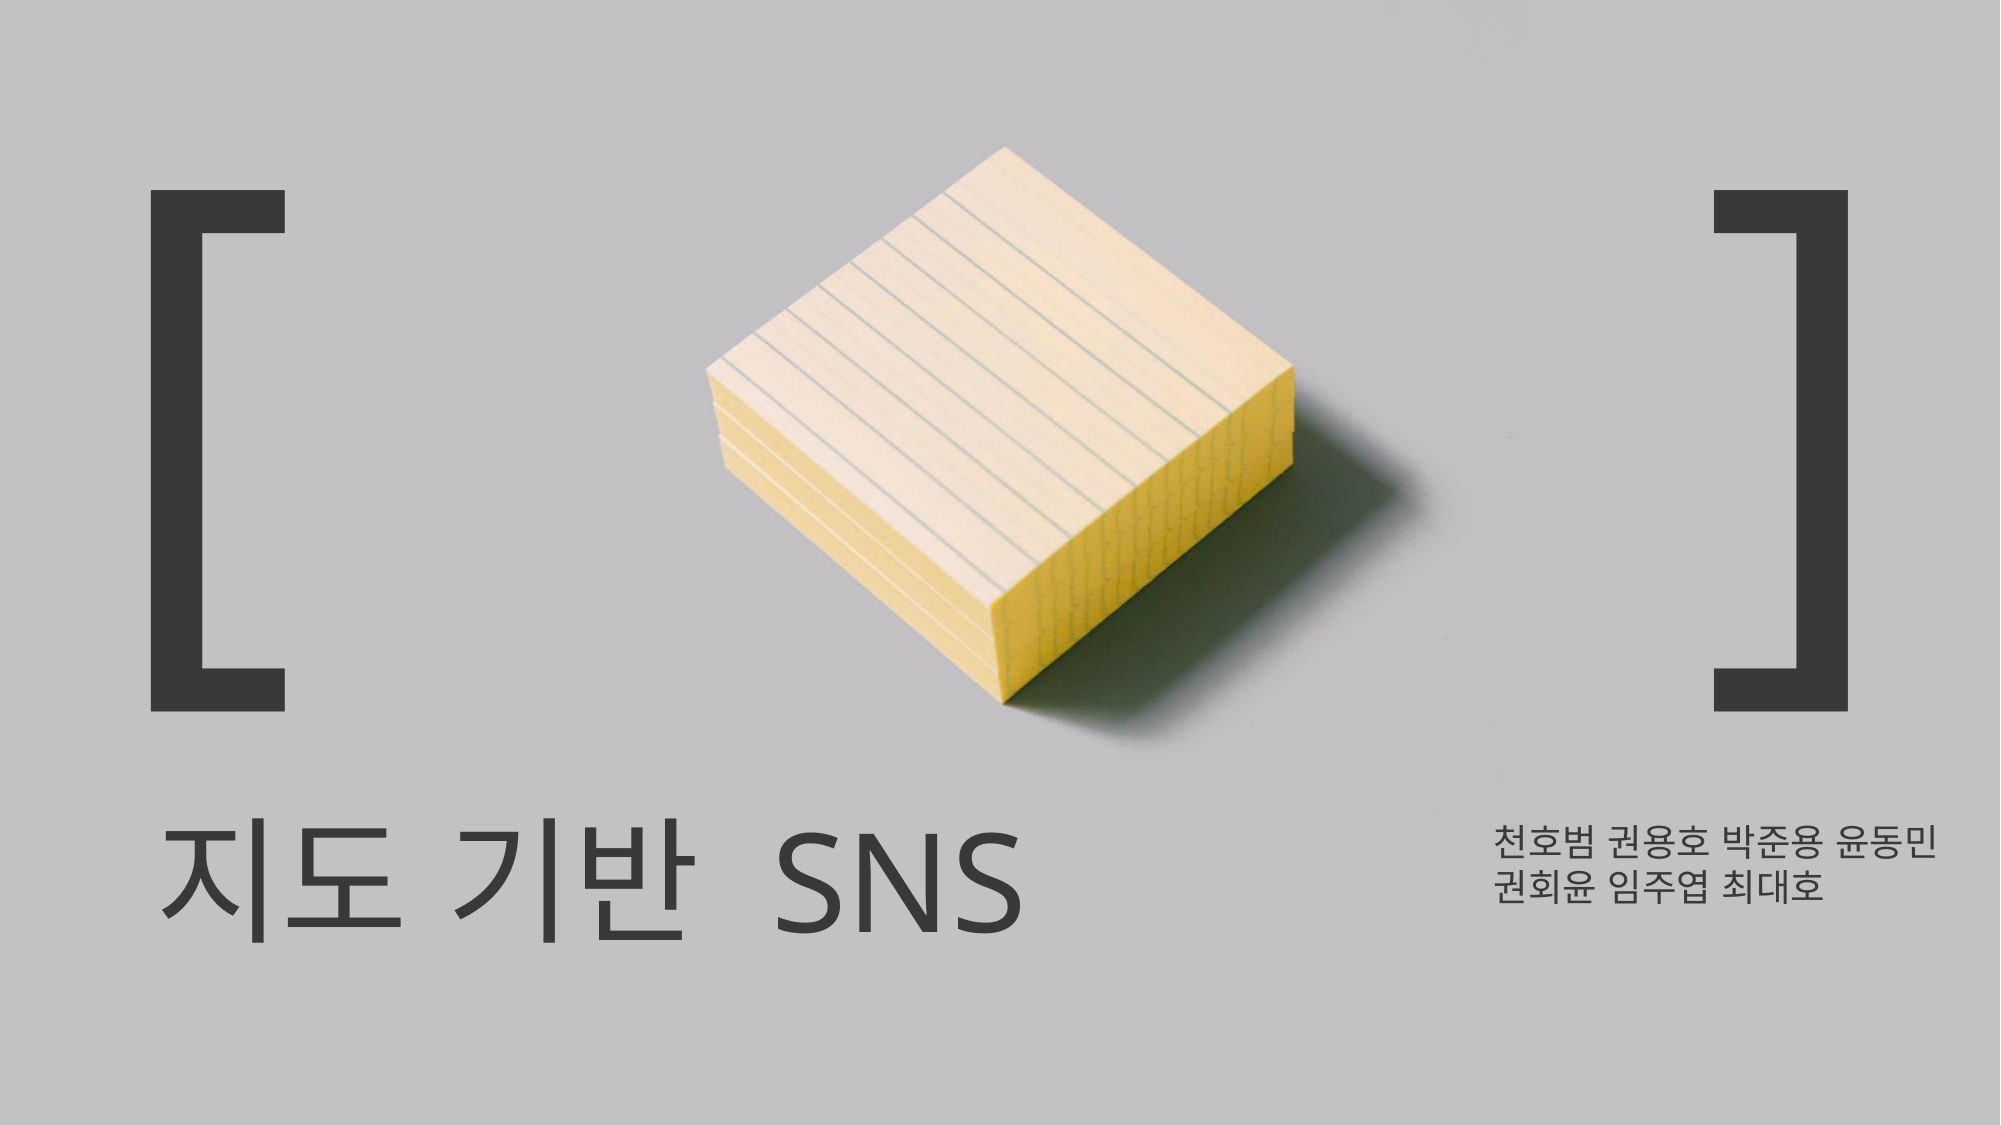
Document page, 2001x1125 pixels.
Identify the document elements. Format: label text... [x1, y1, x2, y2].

text_box [ ] [1528, 12, 1912, 745]
text_box 천호범 권용호 박준용 윤동민 권회윤 임주엽 최대호 [1478, 811, 2000, 1055]
text_box 지도 기반 SNS [140, 787, 1042, 967]
picture [502, 0, 1528, 859]
text_box [ ] [88, 12, 502, 745]
